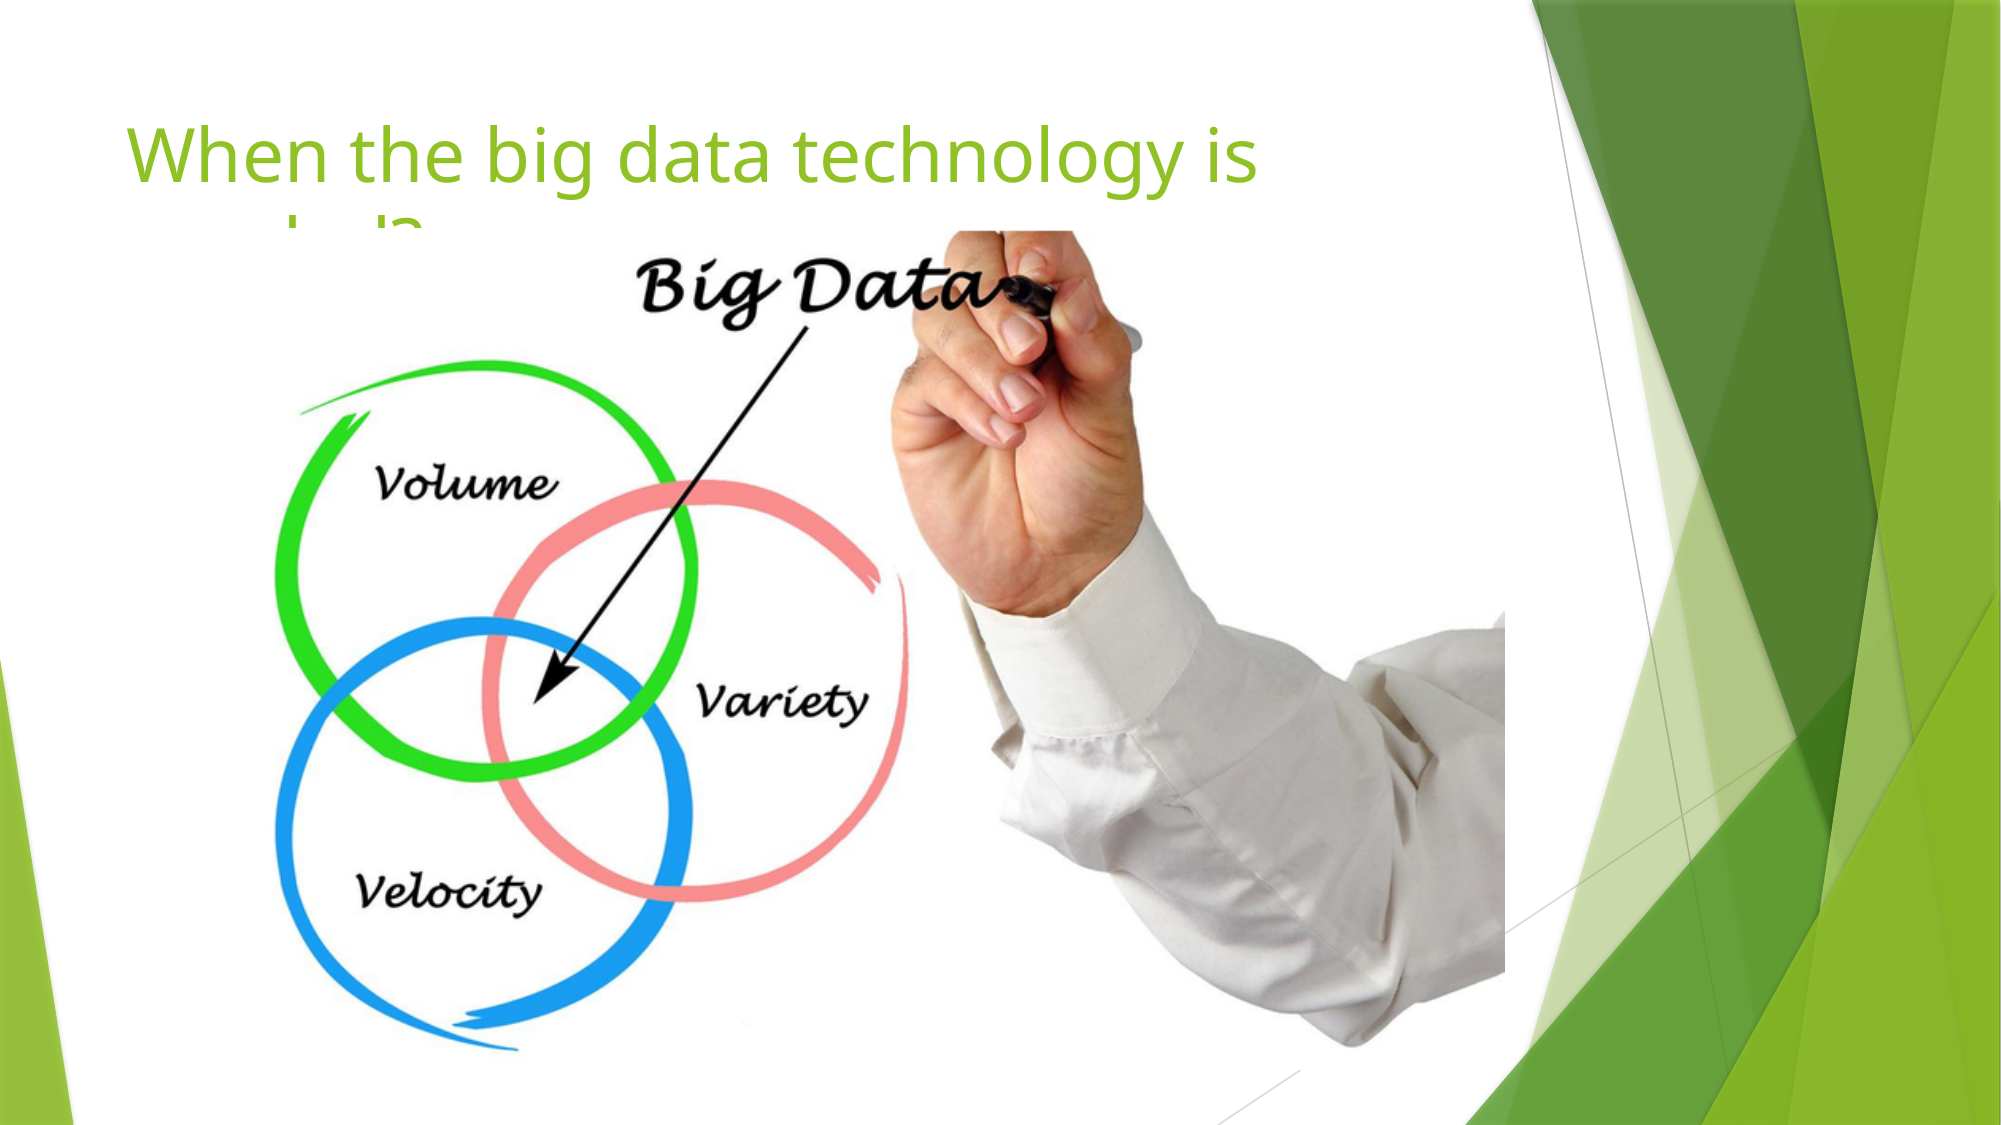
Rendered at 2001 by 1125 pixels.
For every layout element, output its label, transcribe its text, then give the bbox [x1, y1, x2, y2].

picture [110, 227, 1505, 1070]
title When the big data technology is needed? [111, 99, 1522, 317]
